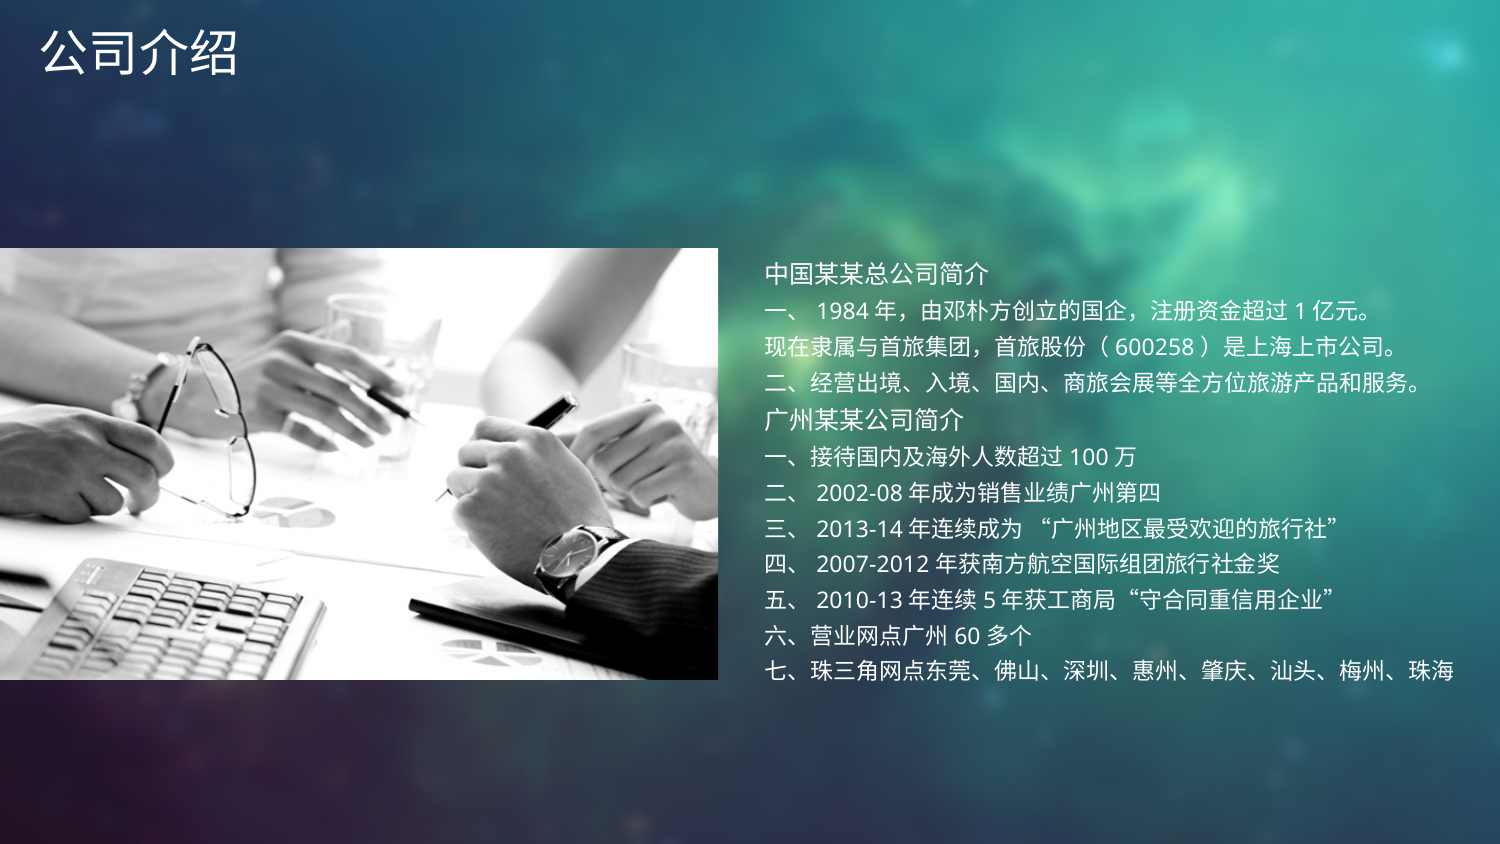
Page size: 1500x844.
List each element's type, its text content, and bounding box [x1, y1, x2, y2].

text_box 公司介绍 [24, 14, 374, 90]
picture [0, 0, 1500, 844]
text_box 中国某某总公司简介 一、1984年，由邓朴方创立的国企，注册资金超过1亿元。 现在隶属与首旅集团，首旅股份（600258）是上海上市公司。 二、经营出境、入境、国内、商旅会展等全方位旅游产品和服务。 广州某某公司简介 一、接待国内及海外人数超过100万 二、2002-08年成为销售业绩广州第四 三、2013-14年连续成为 “广州地区最受欢迎的旅行社” 四、2007-2012年获南方航空国际组团旅行社金奖 五、2010-13年连续5年获工商局“守合同重信用企业” 六、营业网点广州60多个 七、珠三角网点东莞、佛山、深圳、惠州、肇庆、汕头、梅州、珠海 [750, 242, 1478, 720]
text_box [0, 247, 719, 681]
